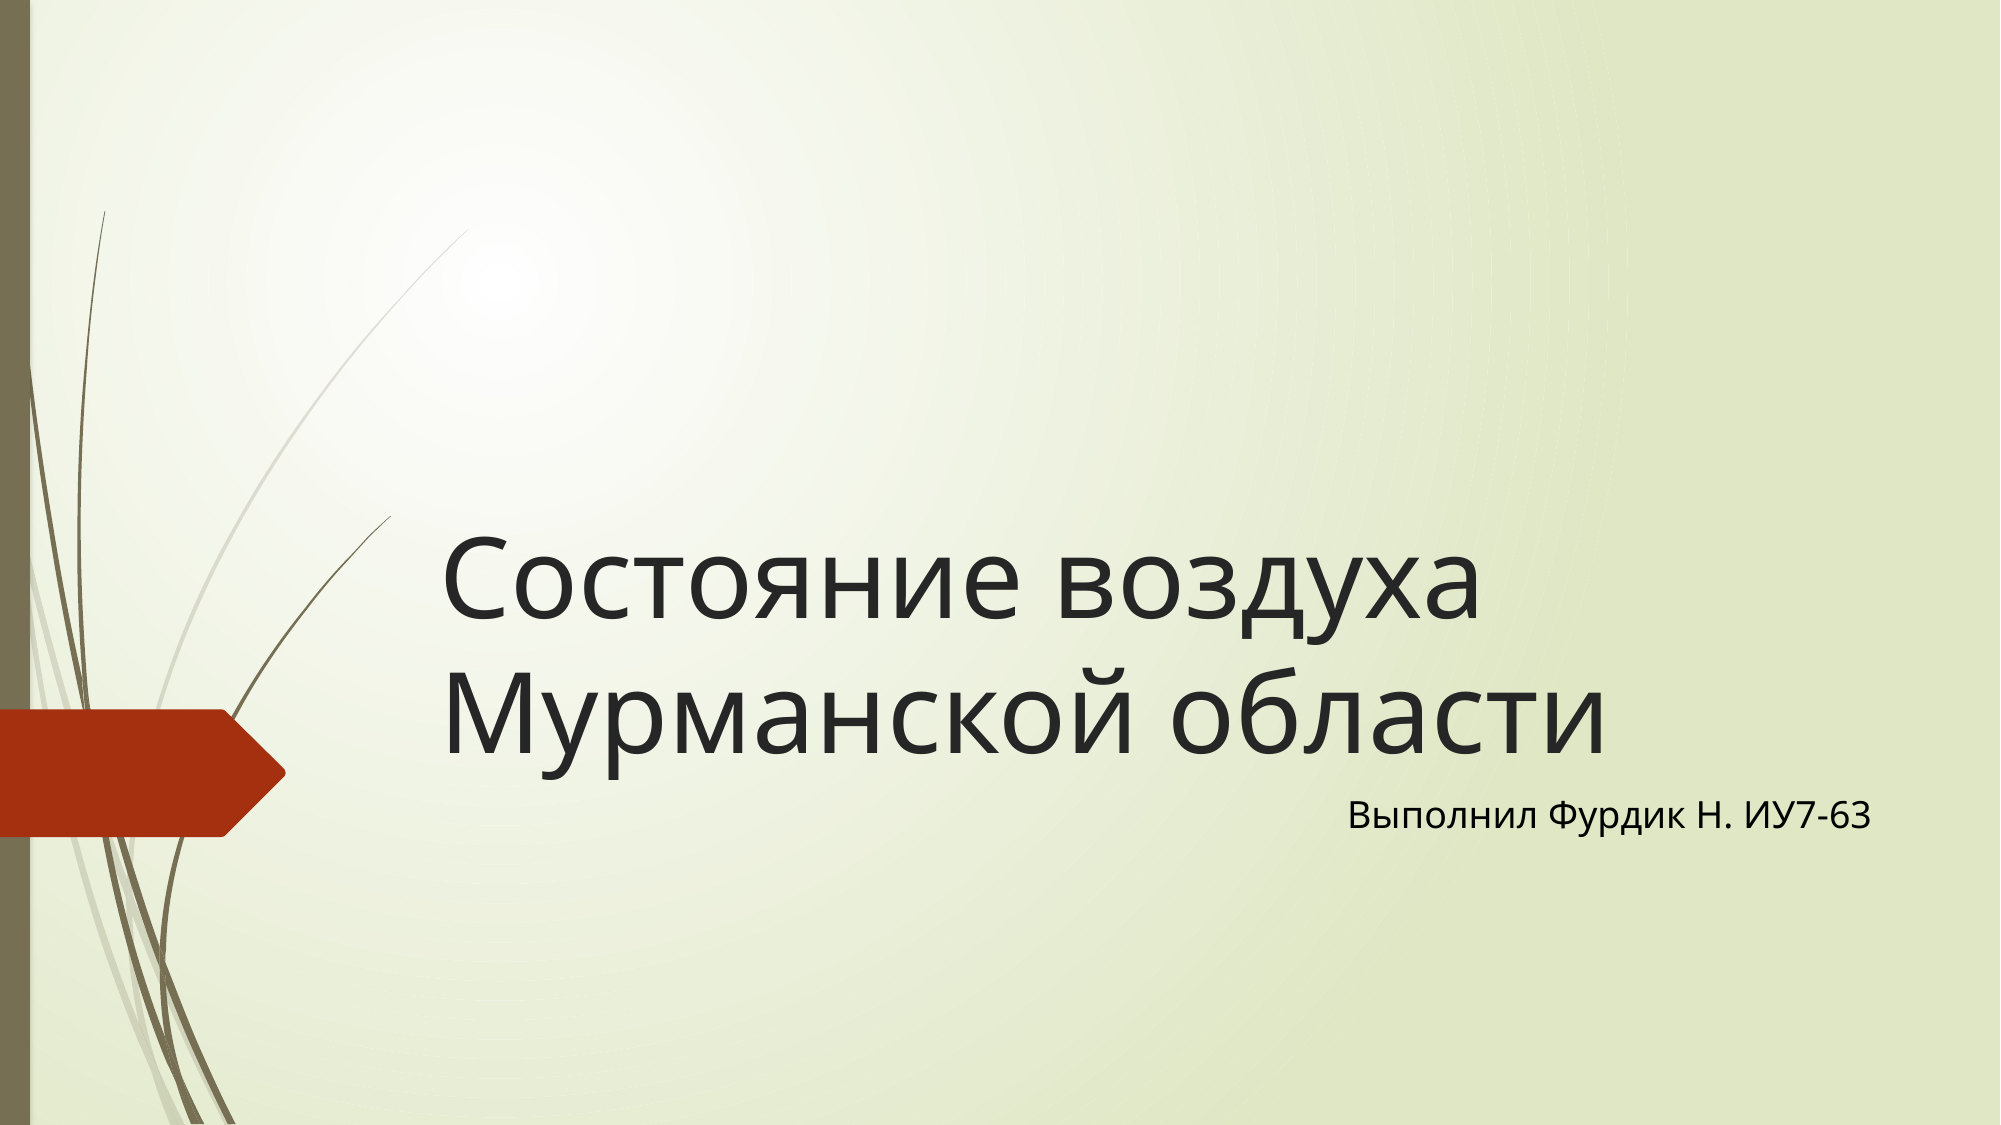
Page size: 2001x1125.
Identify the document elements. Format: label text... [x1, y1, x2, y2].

title Состояние воздуха Мурманской области [424, 412, 1888, 783]
subtitle Выполнил Фурдик Н. ИУ7-63 [424, 783, 1888, 969]
